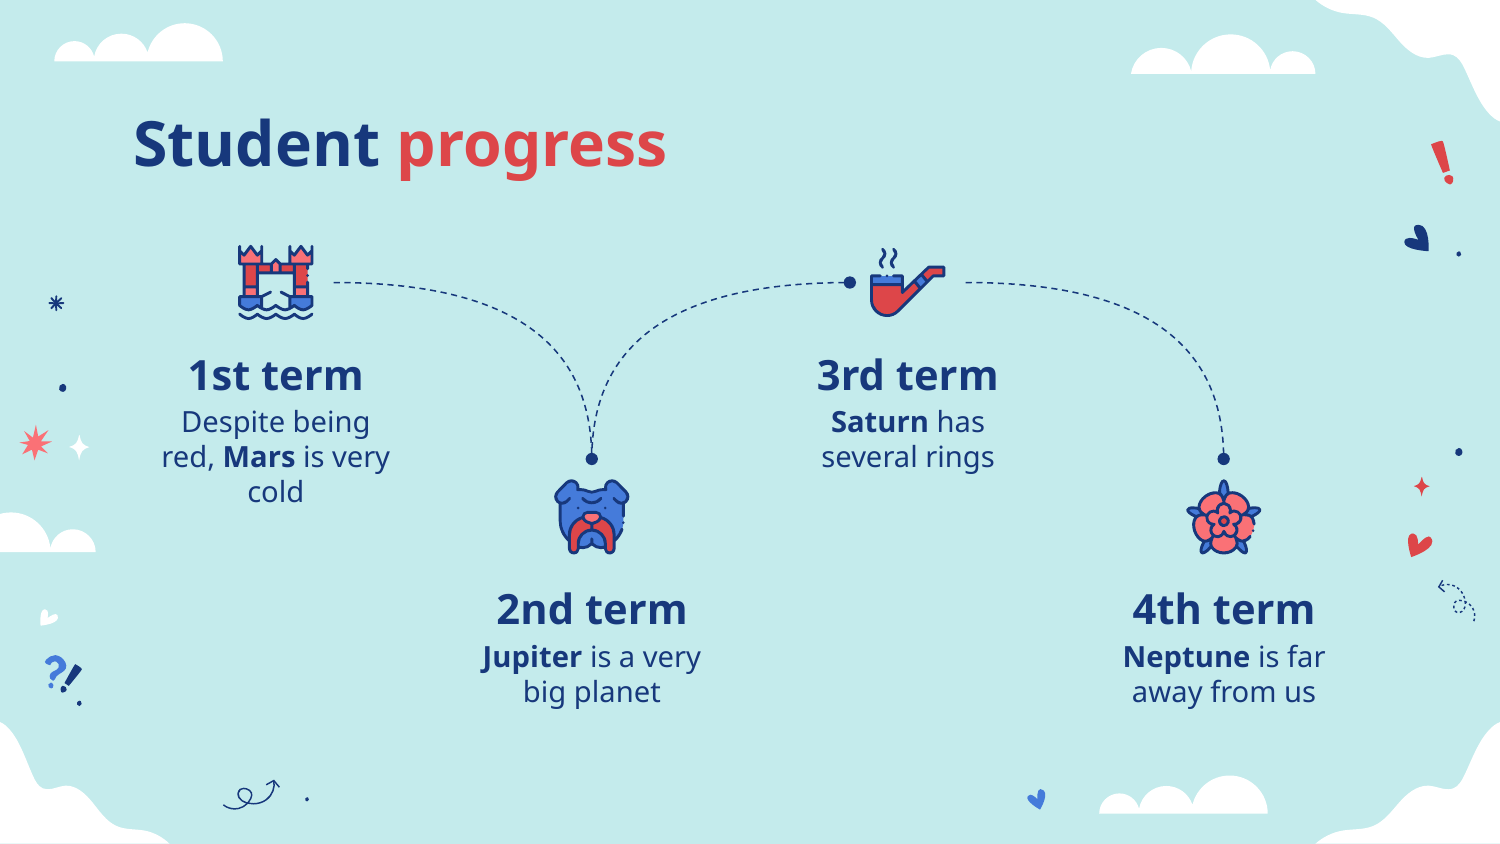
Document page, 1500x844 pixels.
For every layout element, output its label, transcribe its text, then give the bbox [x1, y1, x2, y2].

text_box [632, 241, 810, 500]
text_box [333, 282, 592, 460]
text_box Saturn has several rings [814, 388, 1049, 491]
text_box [217, 224, 334, 341]
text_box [965, 282, 1224, 460]
text_box Despite being red, Mars is very cold [135, 388, 417, 491]
text_box Jupiter is a very big planet [451, 623, 733, 726]
text_box 4th term [1083, 574, 1365, 623]
text_box 1st term [135, 340, 328, 388]
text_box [849, 224, 966, 341]
text_box 2nd term [452, 574, 733, 623]
text_box 3rd term [814, 340, 960, 388]
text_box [533, 458, 650, 575]
text_box Neptune is far away from us [1083, 623, 1365, 726]
title Student progress [118, 88, 1382, 193]
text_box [1165, 458, 1282, 575]
